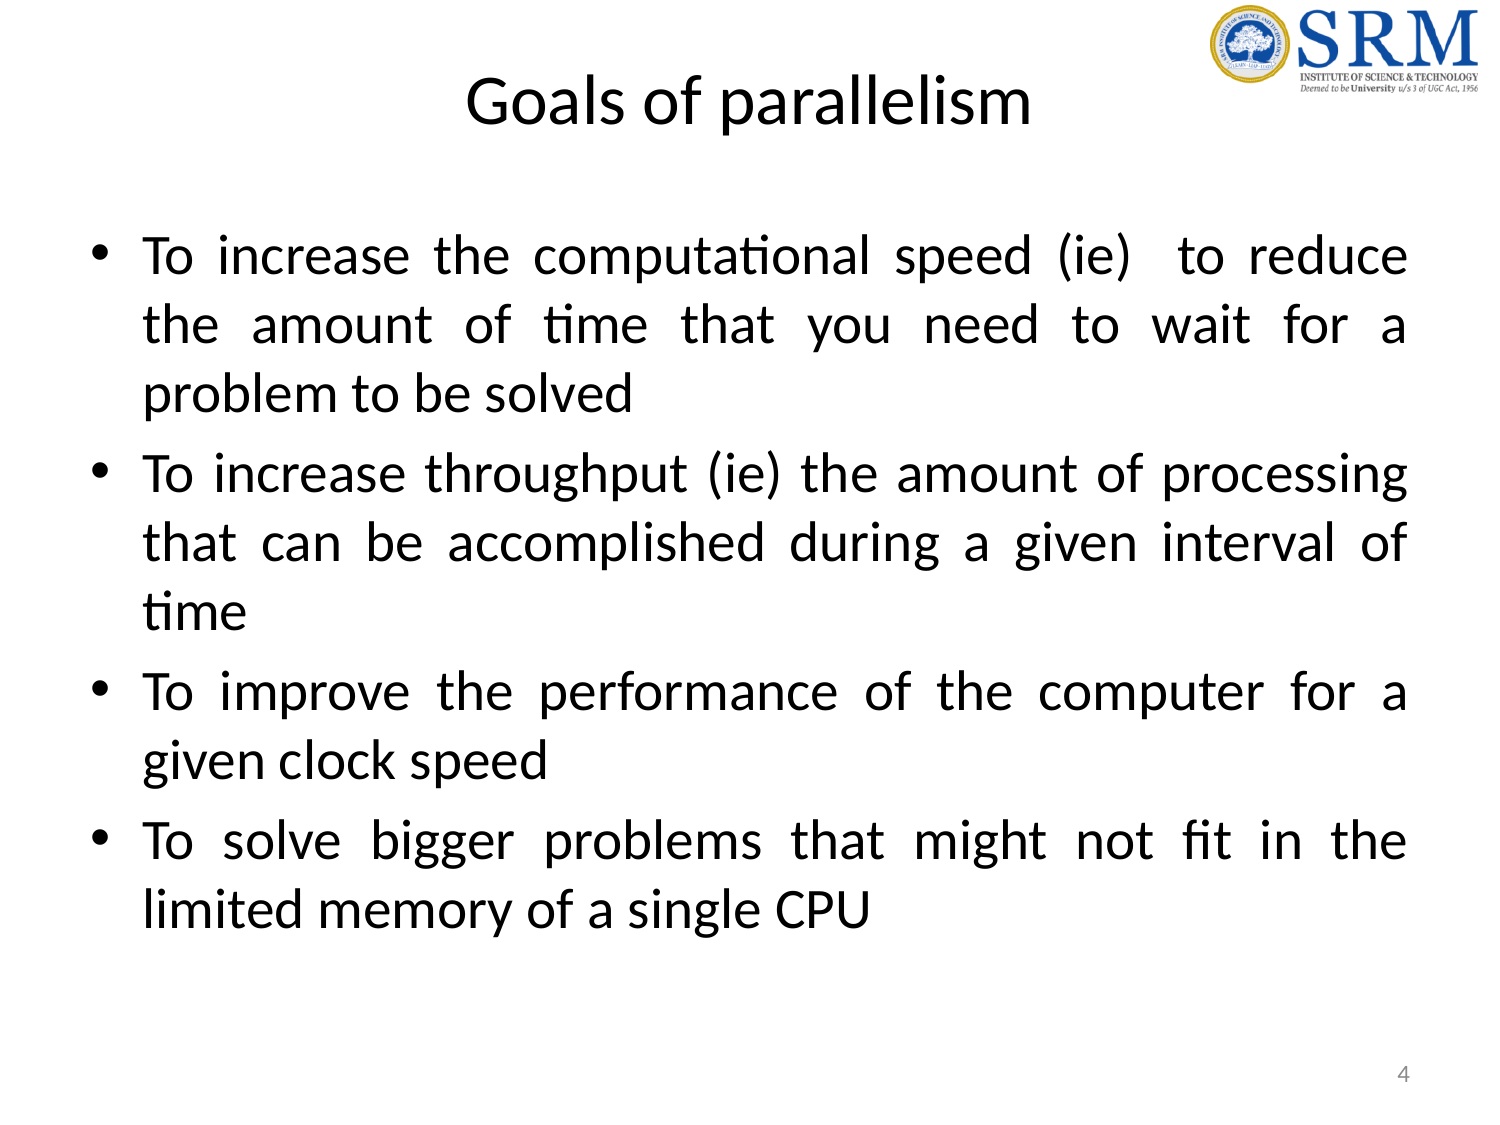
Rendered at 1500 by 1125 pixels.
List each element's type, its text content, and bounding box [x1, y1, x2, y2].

picture [1210, 5, 1478, 93]
list To increase the computational speed (ie) to reduce the amount of time that you need to wait for a problem to be solved To increase throughput (ie) the amount of processing that can be accomplished during a given interval of time To improve the performance of the computer for a given clock speed To solve bigger problems that might not fit in the limited memory of a single CPU [75, 209, 1425, 953]
title Goals of parallelism [75, 45, 1425, 209]
slide_number 4 [1074, 1042, 1425, 1103]
